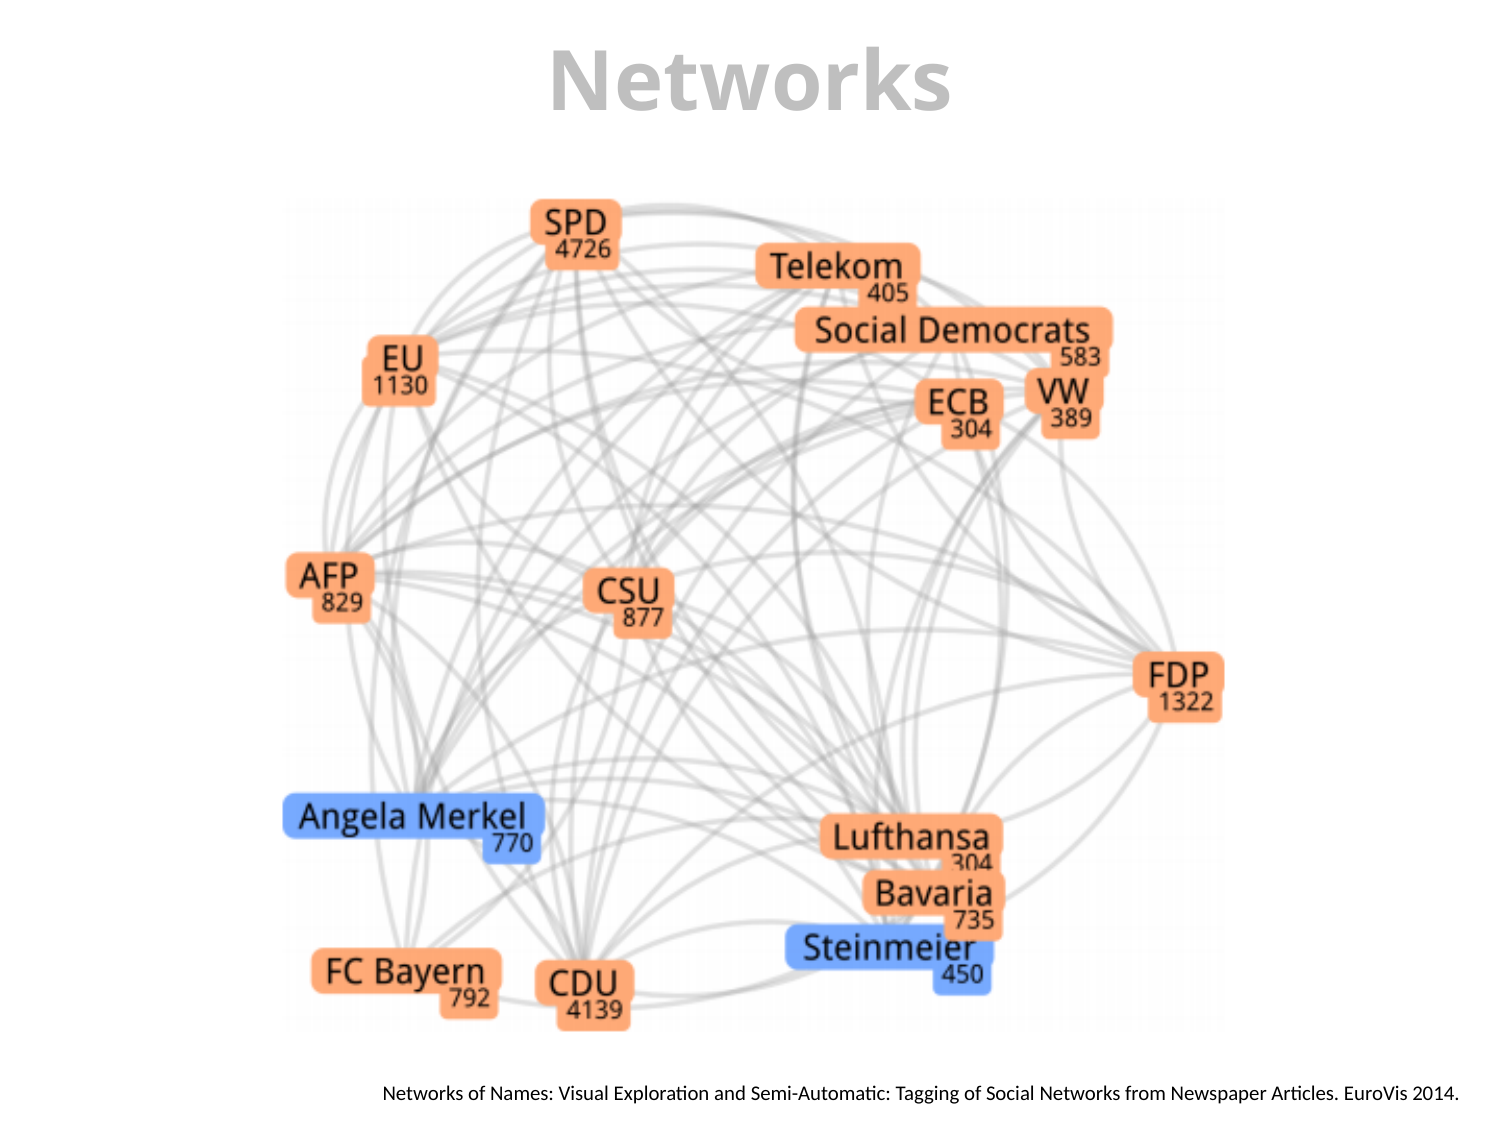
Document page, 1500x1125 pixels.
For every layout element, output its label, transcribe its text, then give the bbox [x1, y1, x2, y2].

title Networks [75, 15, 1425, 138]
picture [253, 162, 1276, 1038]
text_box Networks of Names: Visual Exploration and Semi-Automatic: Tagging of Social Networks from Newspaper Articles. EuroVis 2014. [312, 1072, 1475, 1112]
